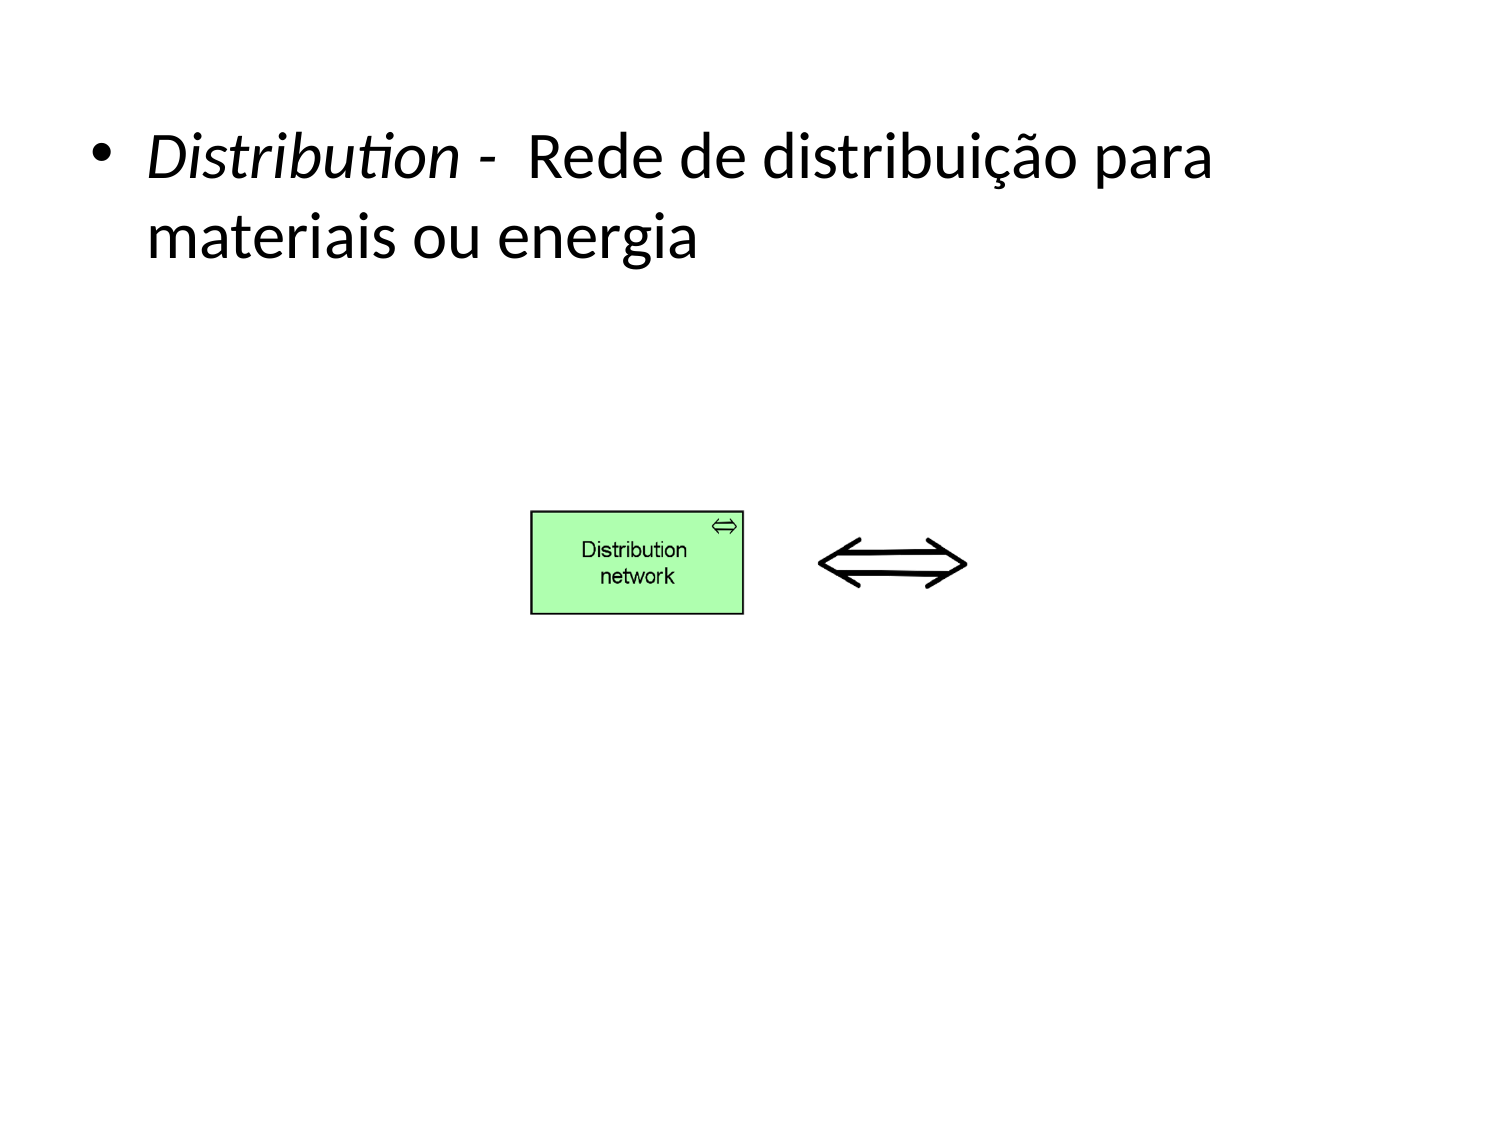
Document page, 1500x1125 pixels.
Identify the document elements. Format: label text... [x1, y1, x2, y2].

picture [529, 510, 970, 615]
list Distribution - Rede de distribuição para materiais ou energia [75, 104, 1425, 1005]
